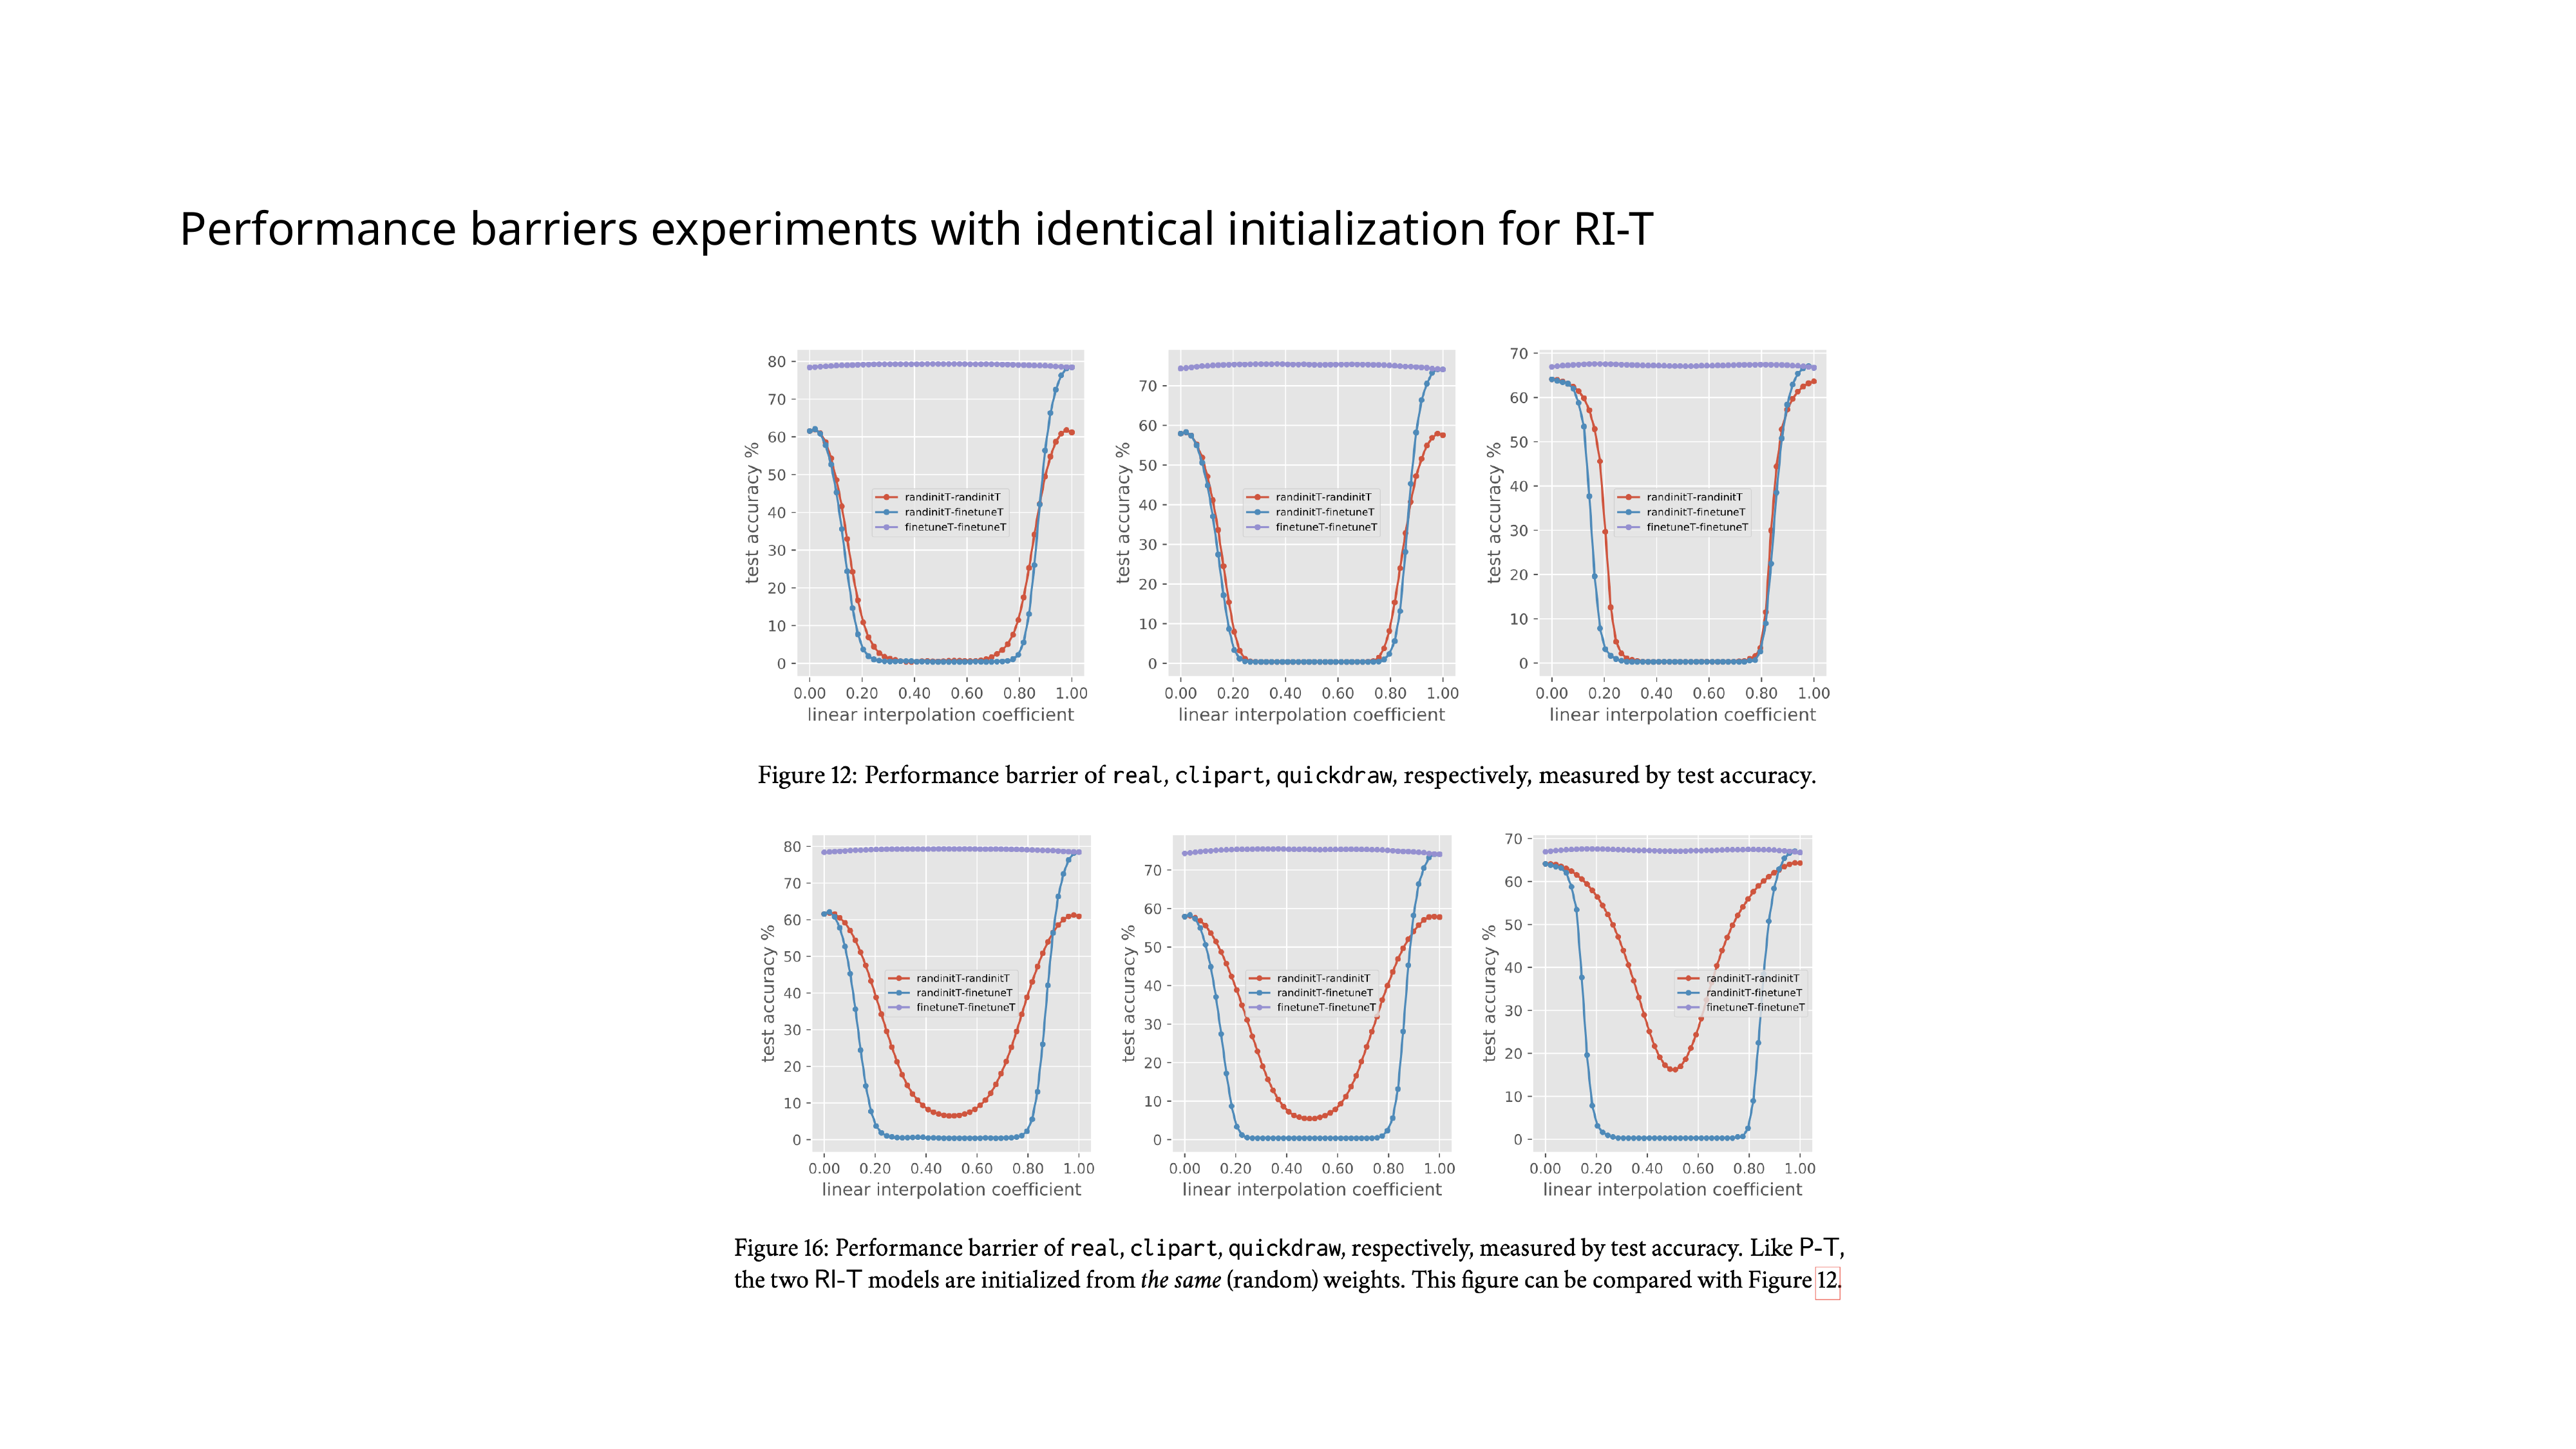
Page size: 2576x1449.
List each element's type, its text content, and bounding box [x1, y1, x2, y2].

picture [730, 822, 1846, 1303]
text_box Performance barriers experiments with identical initialization for RI-T [174, 200, 1662, 261]
picture [740, 325, 1836, 800]
